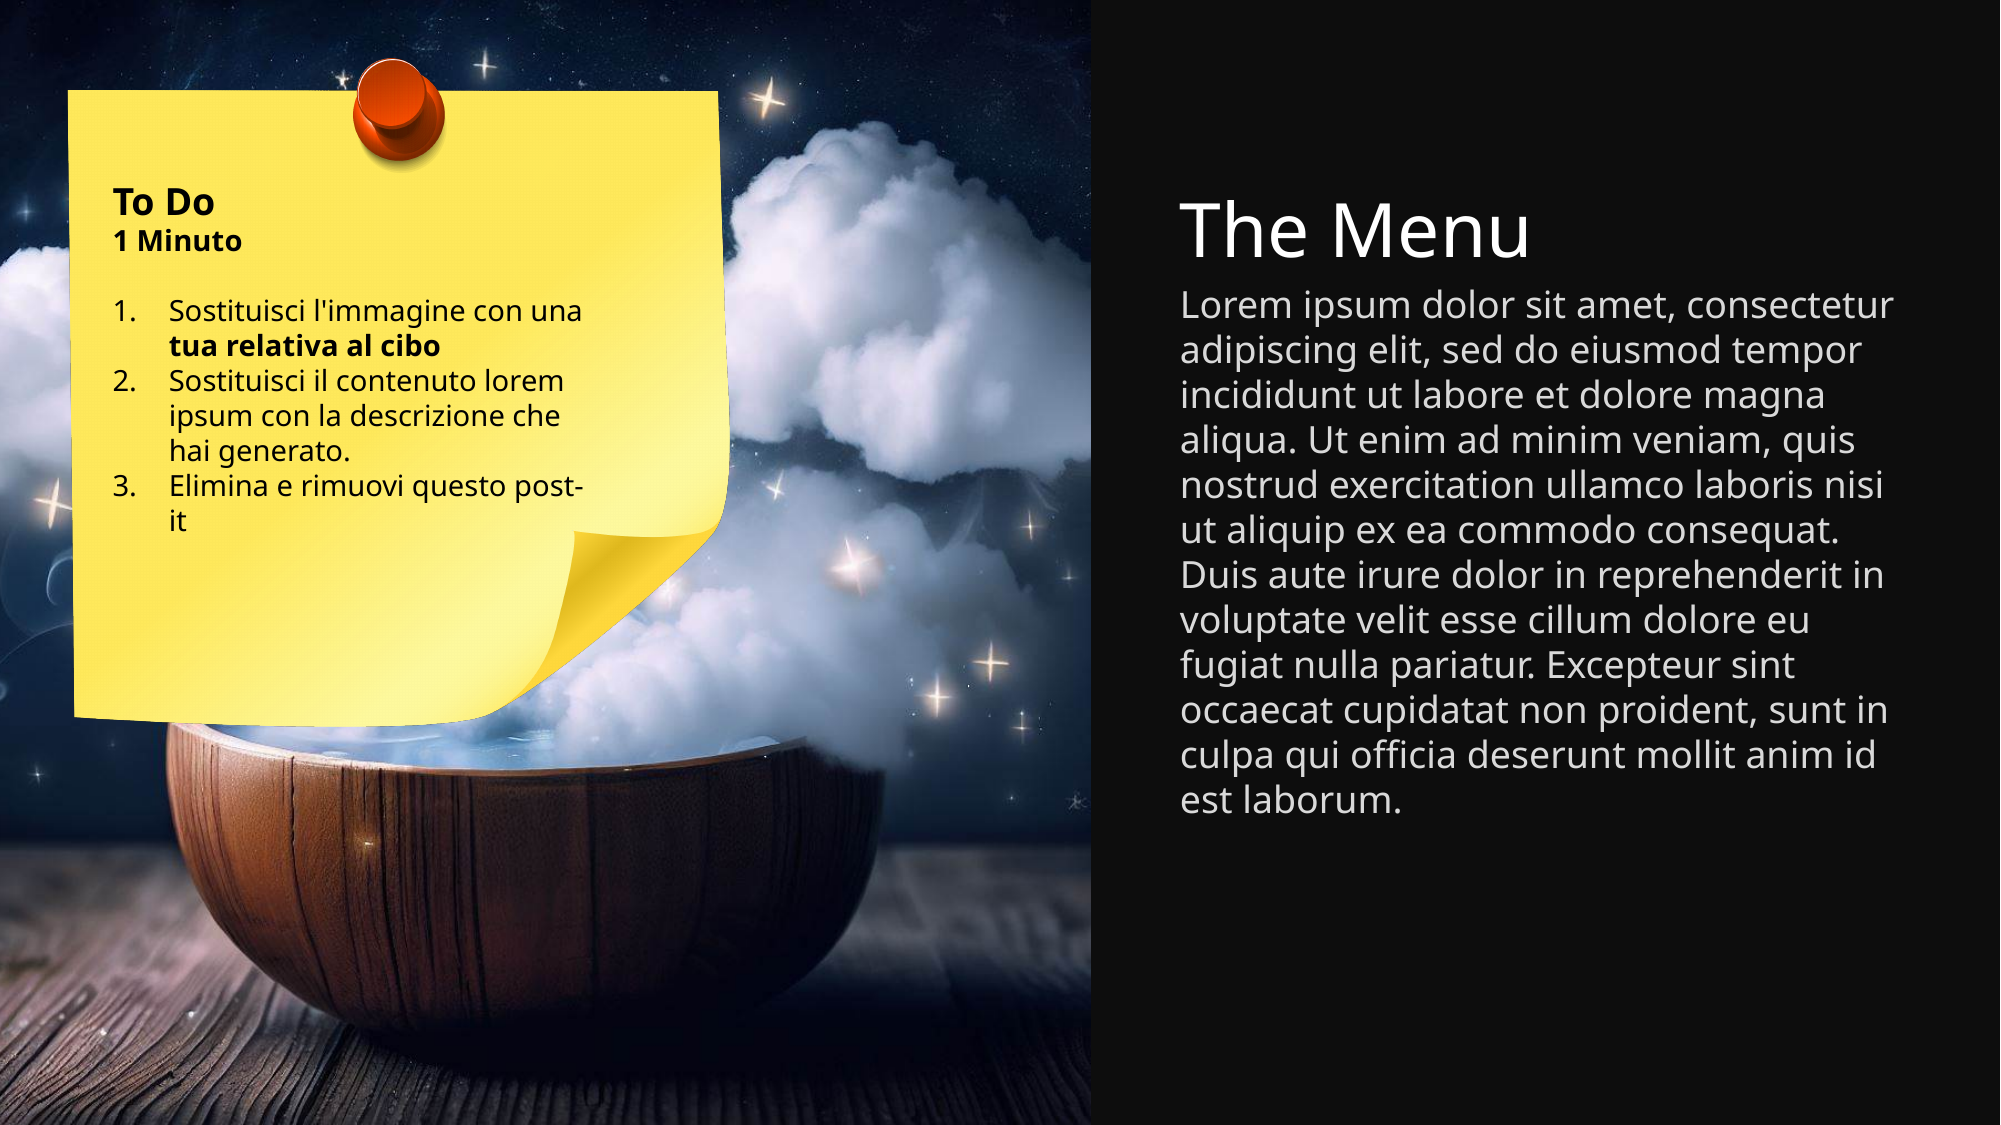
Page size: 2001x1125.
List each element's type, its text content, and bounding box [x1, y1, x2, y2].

text_box Lorem ipsum dolor sit amet, consectetur adipiscing elit, sed do eiusmod tempor incididunt ut labore et dolore magna aliqua. Ut enim ad minim veniam, quis nostrud exercitation ullamco laboris nisi ut aliquip ex ea commodo consequat. Duis aute irure dolor in reprehenderit in voluptate velit esse cillum dolore eu fugiat nulla pariatur. Excepteur sint occaecat cupidatat non proident, sunt in culpa qui officia deserunt mollit anim id est laborum. [1165, 273, 1940, 829]
picture [0, 0, 1092, 1125]
text_box The Menu [1165, 174, 1744, 280]
